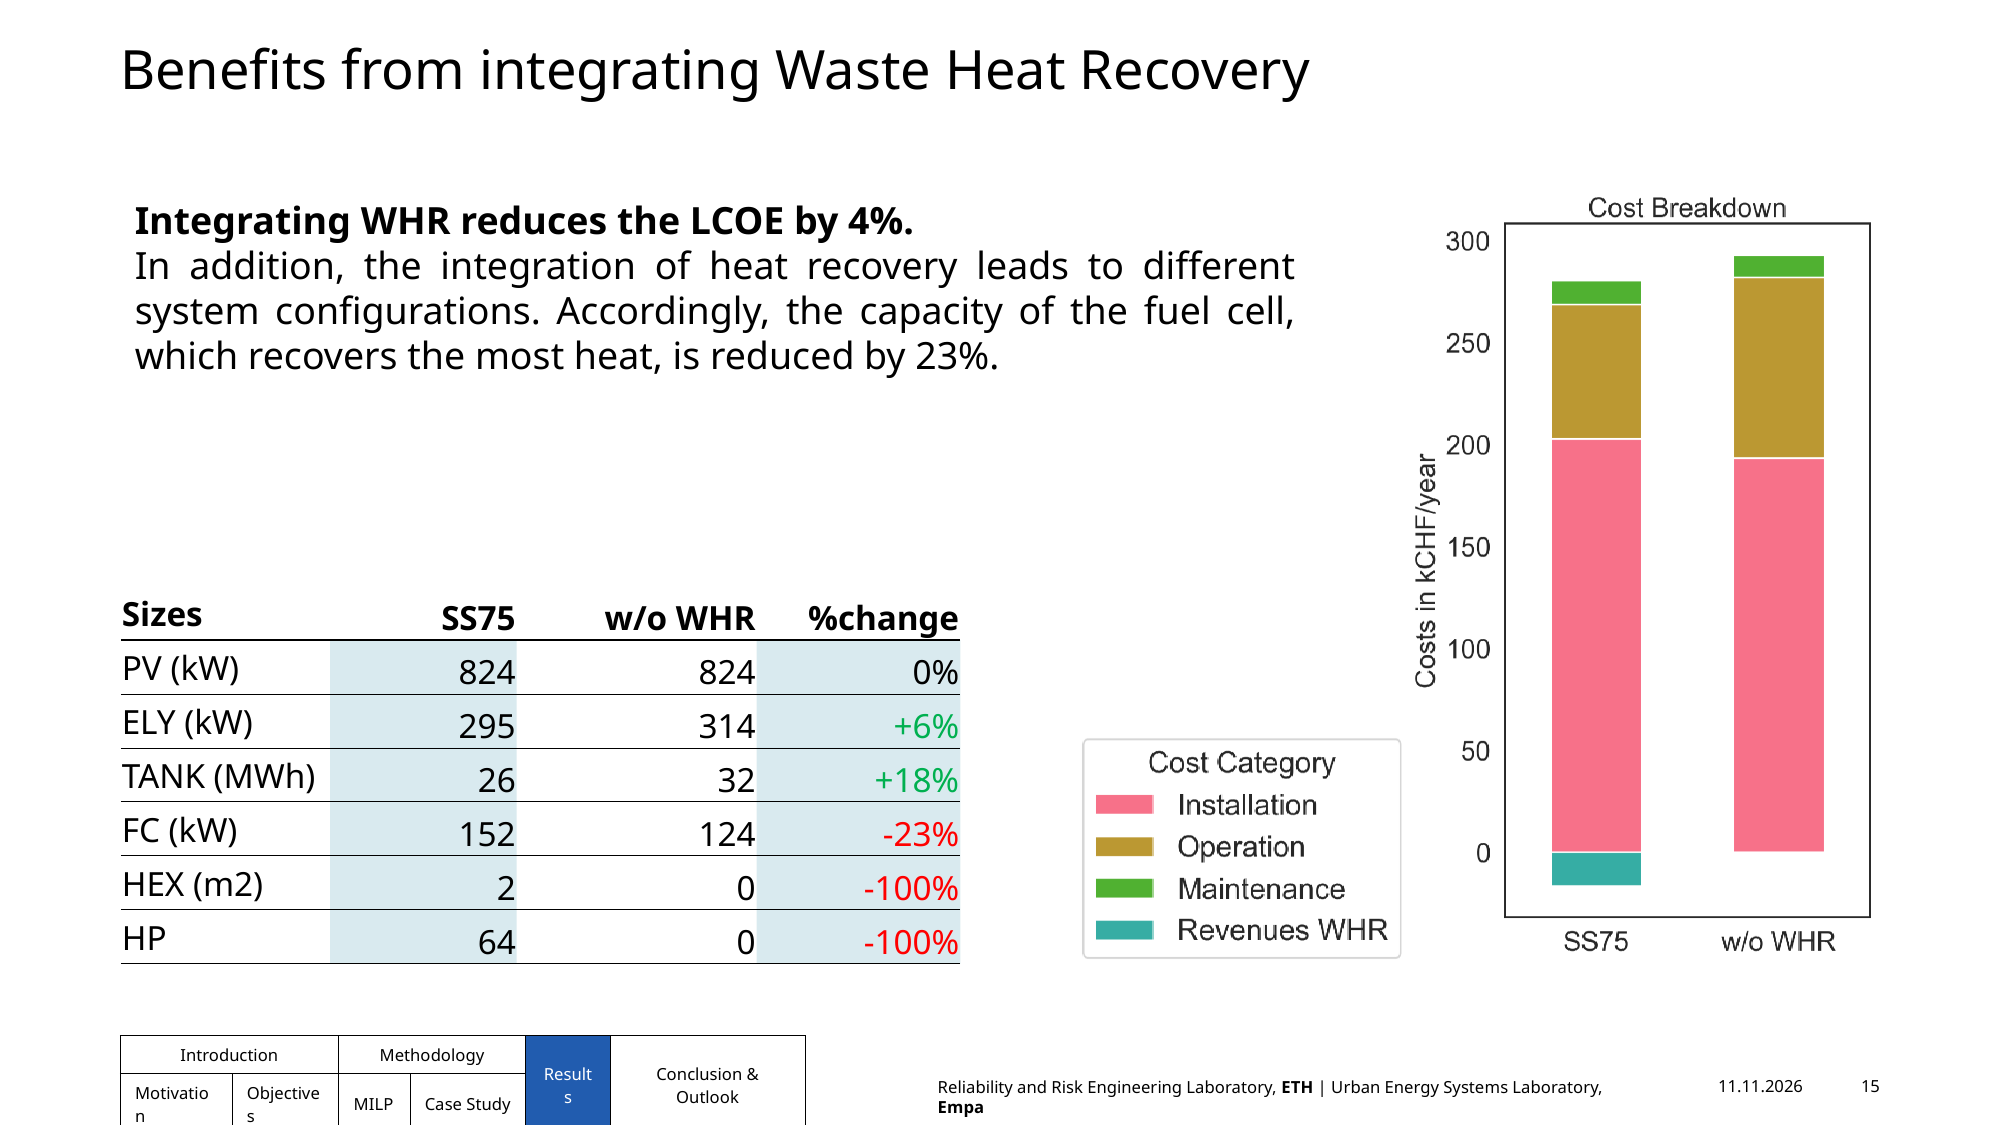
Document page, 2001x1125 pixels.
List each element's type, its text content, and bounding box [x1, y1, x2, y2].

table_cell 26 [330, 749, 517, 801]
table_cell -23% [757, 802, 960, 855]
text_box Benefits from integrating Waste Heat Recovery [120, 42, 1801, 191]
table_cell HEX (m2) [121, 856, 330, 909]
table_cell 0% [757, 641, 960, 694]
table_cell -100% [757, 856, 960, 909]
text_box Integrating WHR reduces the LCOE by 4%. In addition, the integration of heat recovery leads to different system configurations. Accordingly, the capacity of the fuel cell, which recovers the most heat, is reduced by 23%. [120, 189, 1312, 385]
footer Reliability and Risk Engineering Laboratory, ETH | Urban Energy Systems Laboratory, Empa [923, 1069, 1624, 1106]
table_cell TANK (MWh) [121, 749, 330, 801]
table_cell ELY (kW) [121, 695, 330, 748]
table_cell 152 [330, 802, 517, 855]
table_cell -100% [757, 910, 960, 963]
table_cell FC (kW) [121, 802, 330, 855]
table_cell 295 [330, 695, 517, 748]
table_cell 0 [517, 910, 757, 963]
table_cell PV (kW) [121, 641, 330, 694]
table_cell 124 [517, 802, 757, 855]
table_header SS75 [330, 586, 517, 639]
table_cell 32 [517, 749, 757, 801]
table_cell +6% [757, 695, 960, 748]
table_header %change [757, 586, 960, 639]
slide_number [1718, 1069, 1819, 1106]
table_cell 824 [517, 641, 757, 694]
table_cell HP [121, 910, 330, 963]
table_cell 2 [330, 856, 517, 909]
table_cell +18% [757, 749, 960, 801]
table_cell 314 [517, 695, 757, 748]
table_cell 0 [517, 856, 757, 909]
table_cell 824 [330, 641, 517, 694]
table_header Sizes [121, 586, 330, 639]
picture [1080, 189, 1878, 964]
slide_number 15 [1827, 1069, 1880, 1106]
table_cell 64 [330, 910, 517, 963]
table_header w/o WHR [517, 586, 757, 639]
